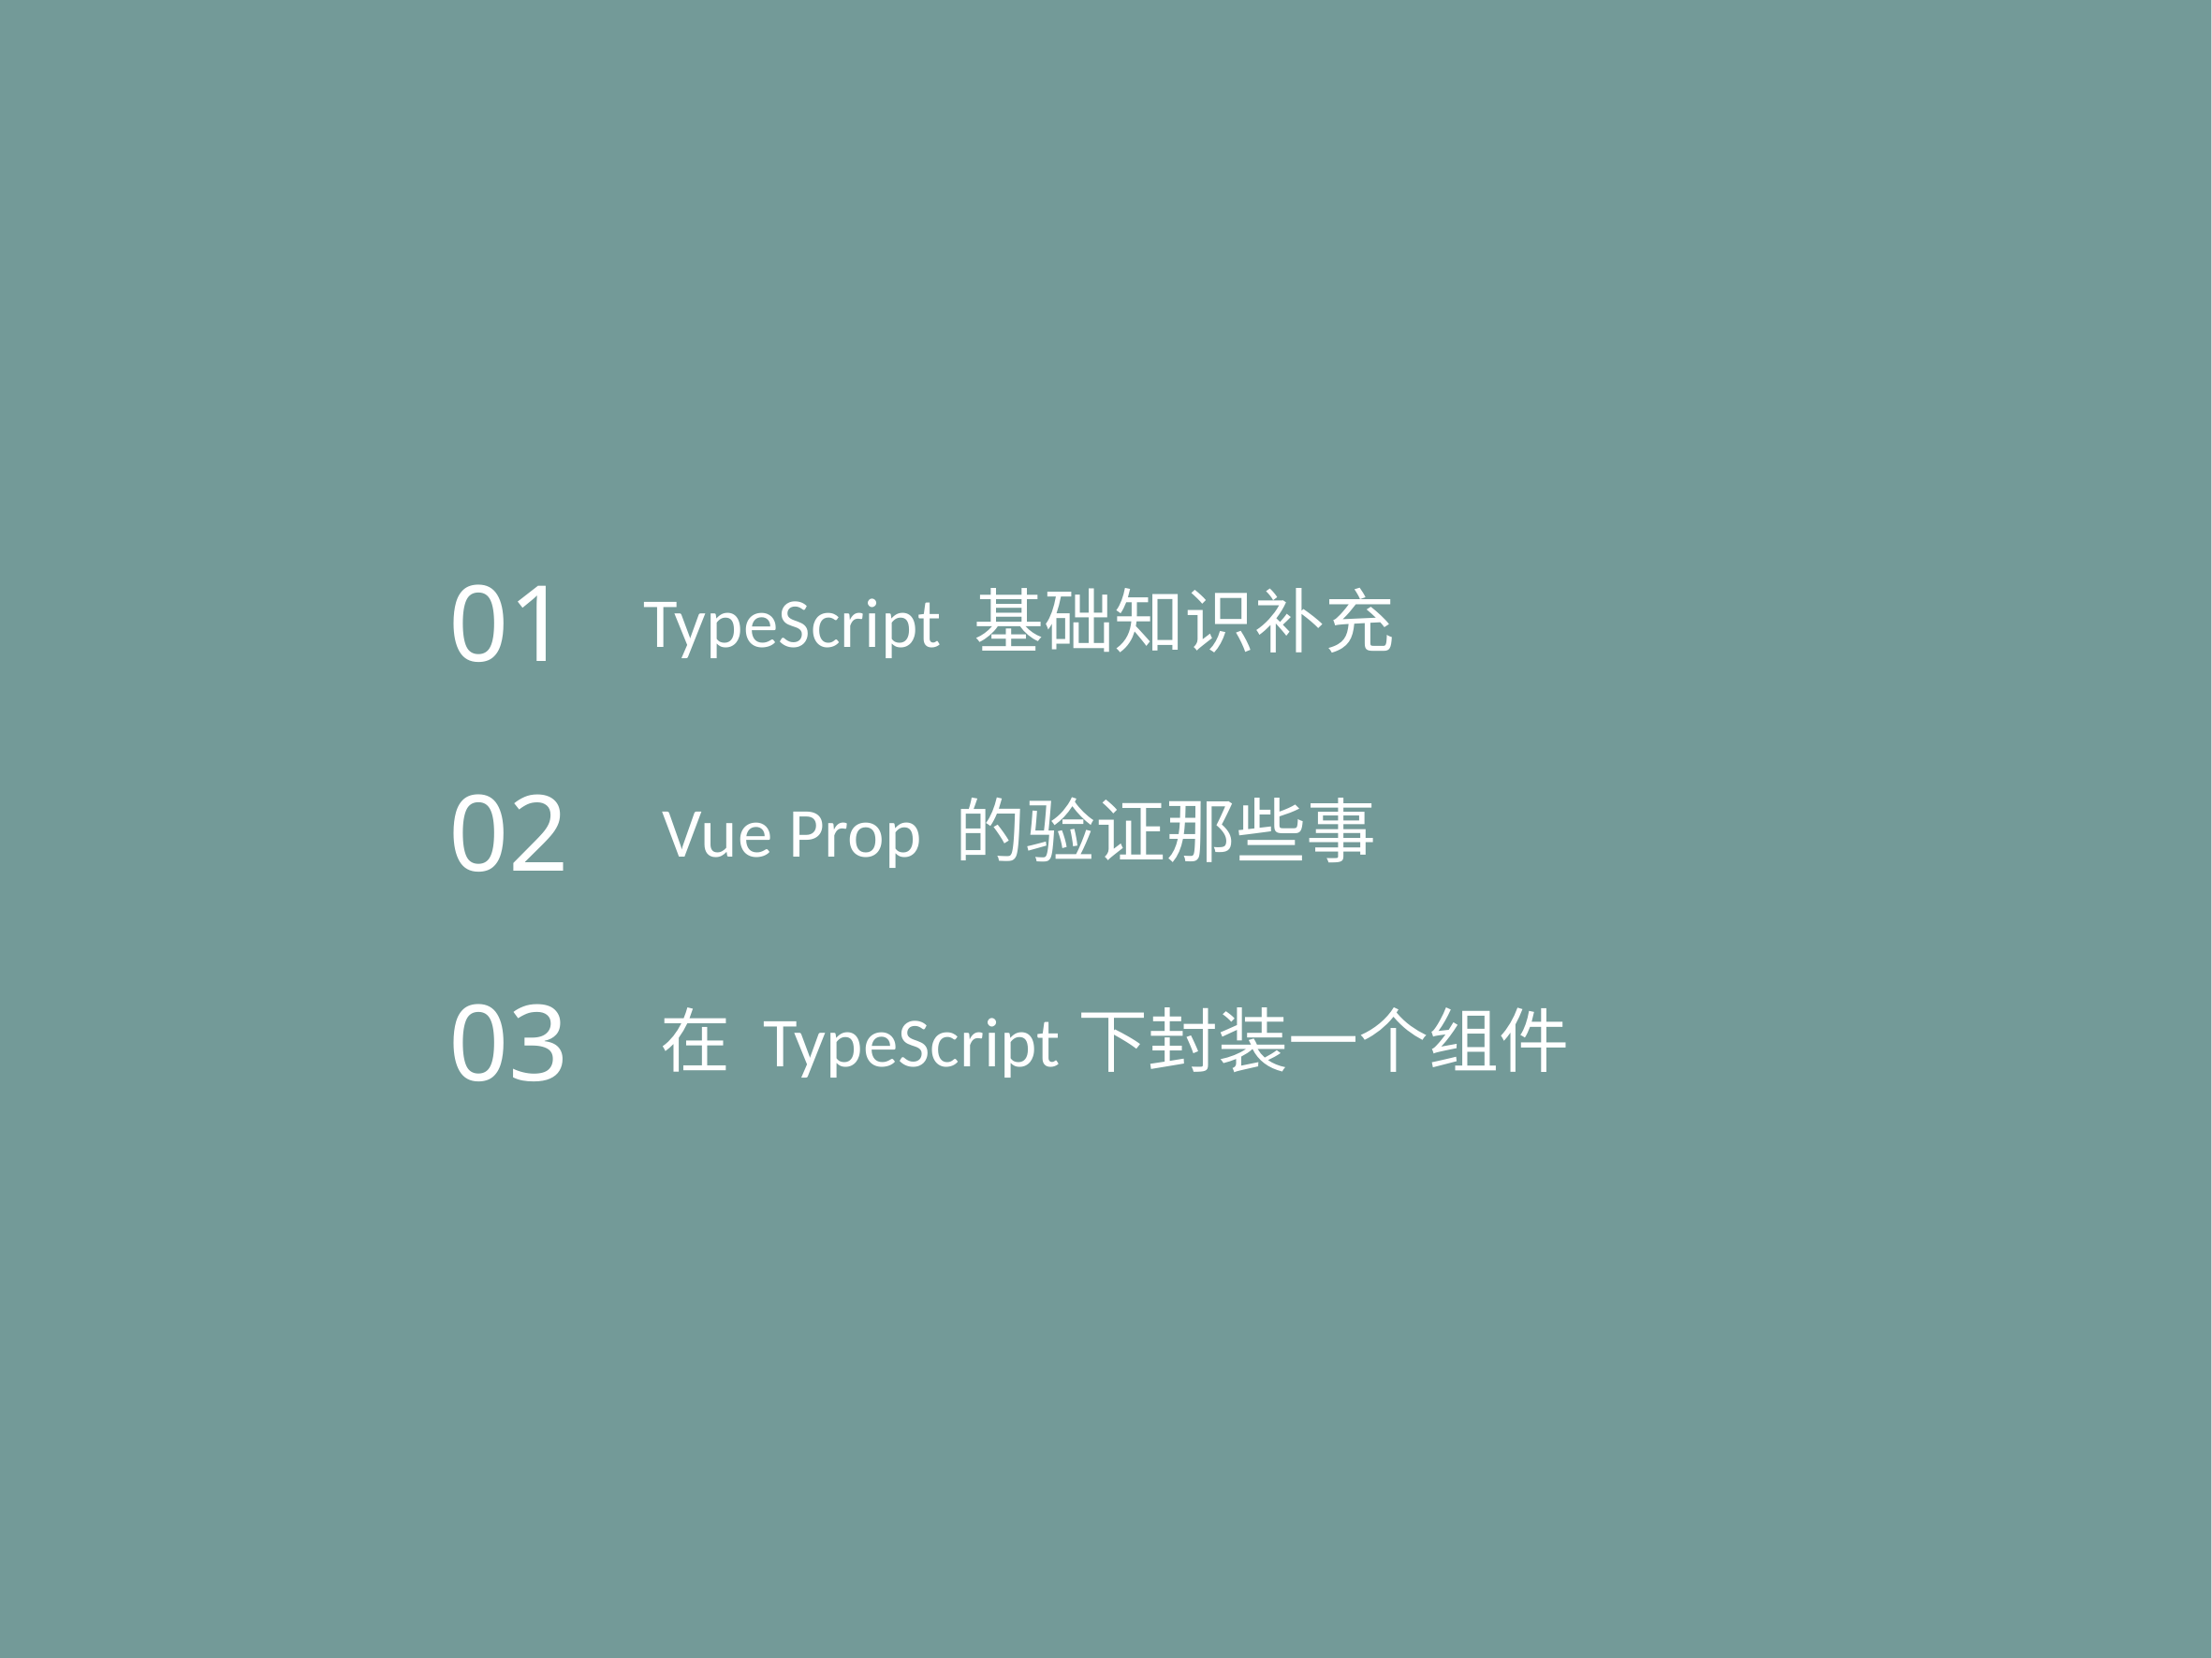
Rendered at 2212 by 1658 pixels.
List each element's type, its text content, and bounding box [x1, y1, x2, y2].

text_box 03 [437, 963, 580, 1113]
text_box 01 [437, 544, 580, 694]
text_box 在 TypeScript下封装一个组件 [652, 989, 1577, 1089]
text_box Vue Prop 的验证那些事 [654, 779, 1384, 879]
text_box TypeScript 基础知识补充 [636, 569, 1436, 669]
text_box 02 [437, 754, 580, 903]
